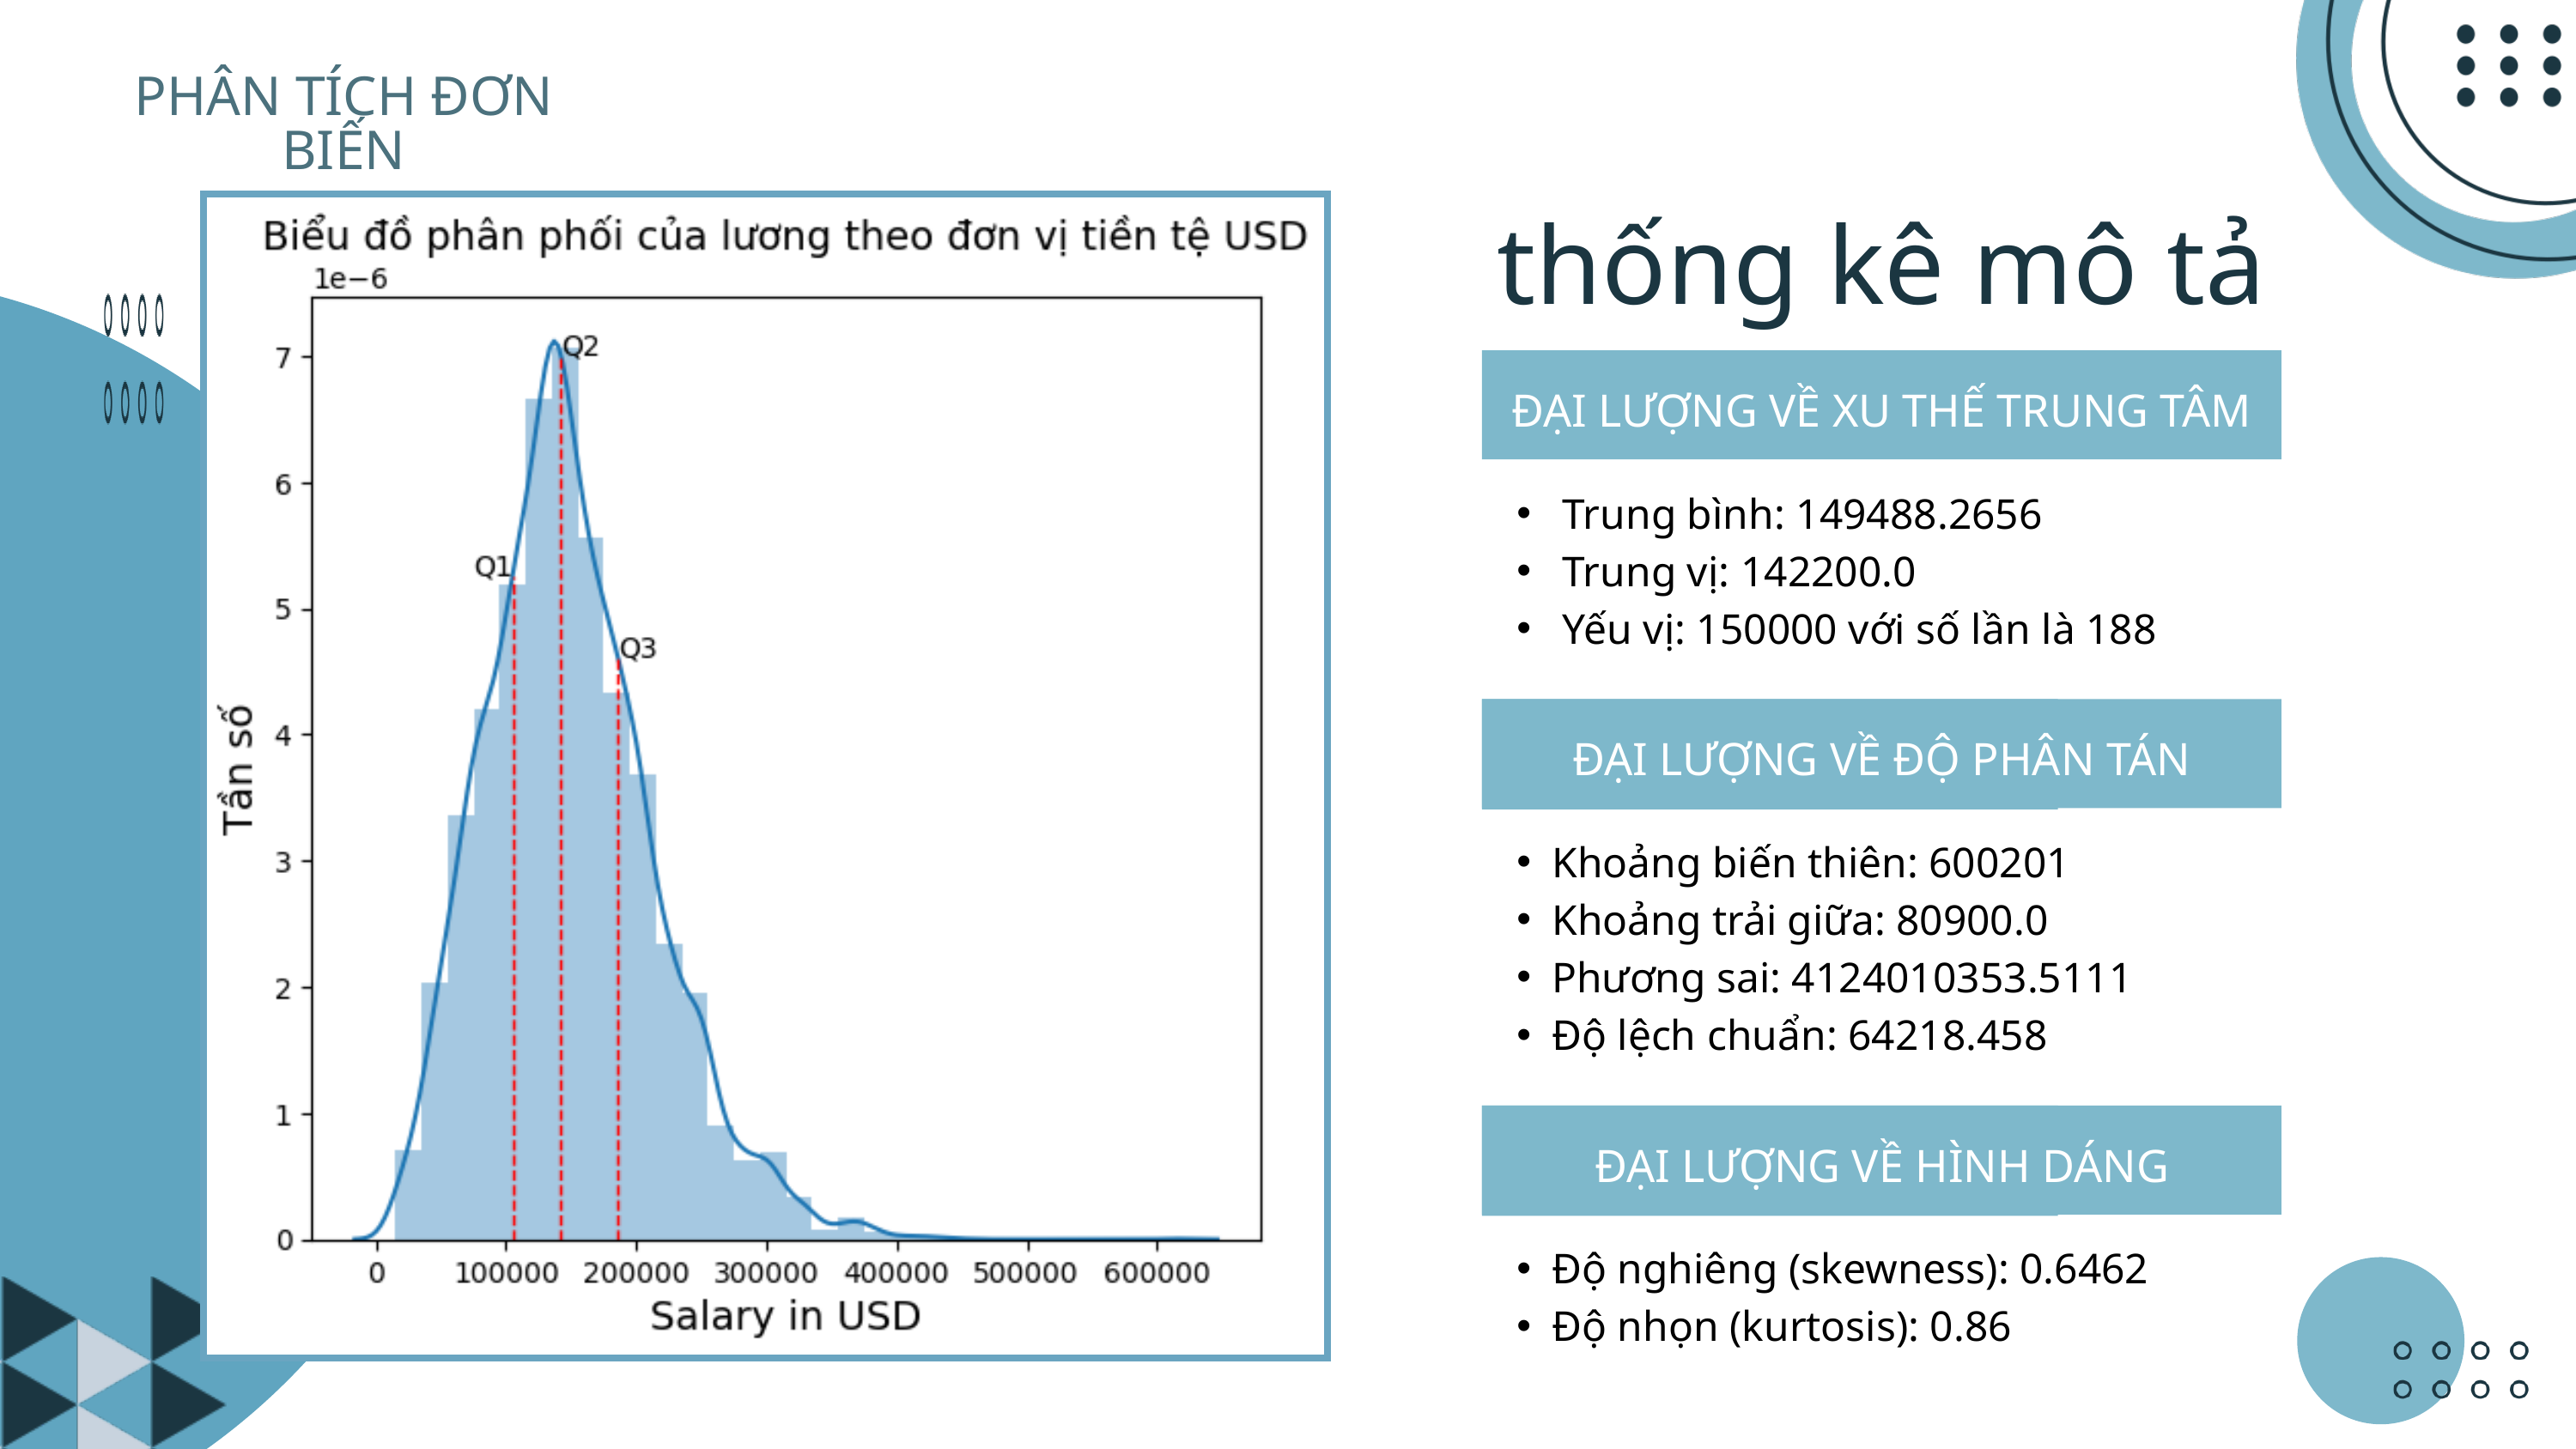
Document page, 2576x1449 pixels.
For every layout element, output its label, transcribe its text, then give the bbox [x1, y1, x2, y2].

text_box Độ nghiêng (skewness): 0.6462 Độ nhọn (kurtosis): 0.86 [1481, 1234, 2497, 1350]
text_box [104, 293, 167, 435]
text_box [1481, 1105, 2282, 1216]
text_box Khoảng biến thiên: 600201 Khoảng trải giữa: 80900.0 Phương sai: 4124010353.5111 Độ lệch chuẩn: 64218.458 [1481, 828, 2497, 1059]
text_box thống kê mô tả [1431, 175, 2332, 326]
text_box [0, 1276, 227, 1449]
text_box [2265, 0, 2576, 310]
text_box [0, 578, 784, 1264]
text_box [1481, 698, 2282, 809]
text_box PHÂN TÍCH ĐƠN BIẾN [67, 72, 621, 180]
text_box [2297, 1257, 2465, 1425]
text_box [2470, 1340, 2536, 1404]
text_box Trung bình: 149488.2656 Trung vị: 142200.0 Yếu vị: 150000 với số lần là 188 [1481, 479, 2385, 652]
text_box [1481, 349, 2282, 460]
text_box [204, 193, 1328, 1359]
